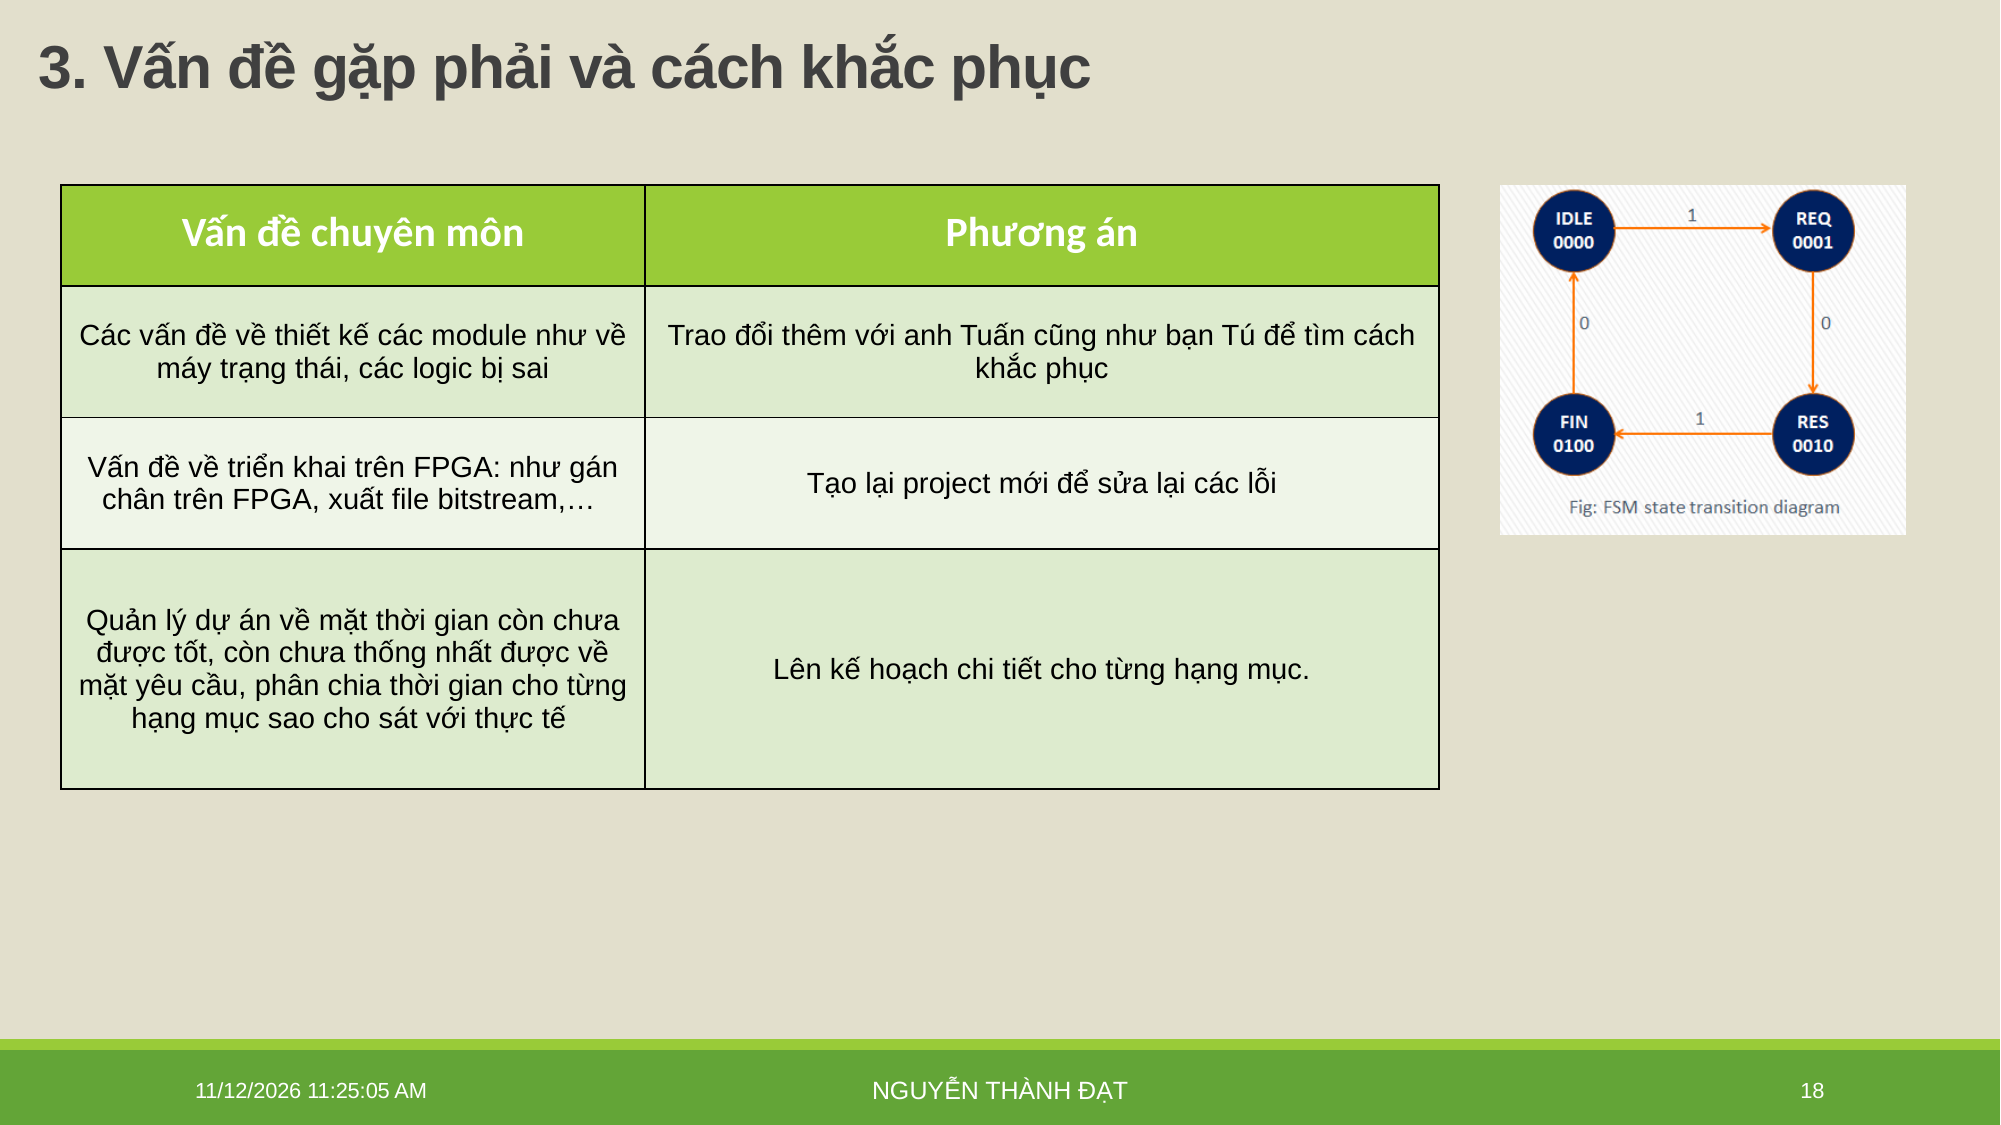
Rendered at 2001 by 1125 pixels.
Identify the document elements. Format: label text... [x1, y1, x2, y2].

table_cell Trao đổi thêm với anh Tuấn cũng như bạn Tú để tìm cách khắc phục [646, 287, 1438, 417]
table_cell Quản lý dự án về mặt thời gian còn chưa được tốt, còn chưa thống nhất được về mặt yêu cầu, phân chia thời gian cho từng hạng mục sao cho sát với thực tế [62, 550, 644, 788]
table_header Phương án [646, 186, 1438, 285]
picture [1499, 184, 1907, 535]
table_header Vấn đề chuyên môn [62, 186, 644, 285]
slide_number 18 [1624, 1059, 1840, 1120]
title 3. Vấn đề gặp phải và cách khắc phục [23, 32, 1232, 148]
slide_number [180, 1059, 586, 1120]
footer Nguyễn Thành Đạt [604, 1059, 1396, 1120]
table_cell Lên kế hoạch chi tiết cho từng hạng mục. [646, 550, 1438, 788]
table_cell Các vấn đề về thiết kế các module như về máy trạng thái, các logic bị sai [62, 287, 644, 417]
table_cell Tạo lại project mới để sửa lại các lỗi [646, 418, 1438, 548]
table_cell Vấn đề về triển khai trên FPGA: như gán chân trên FPGA, xuất file bitstream,… [62, 418, 644, 548]
